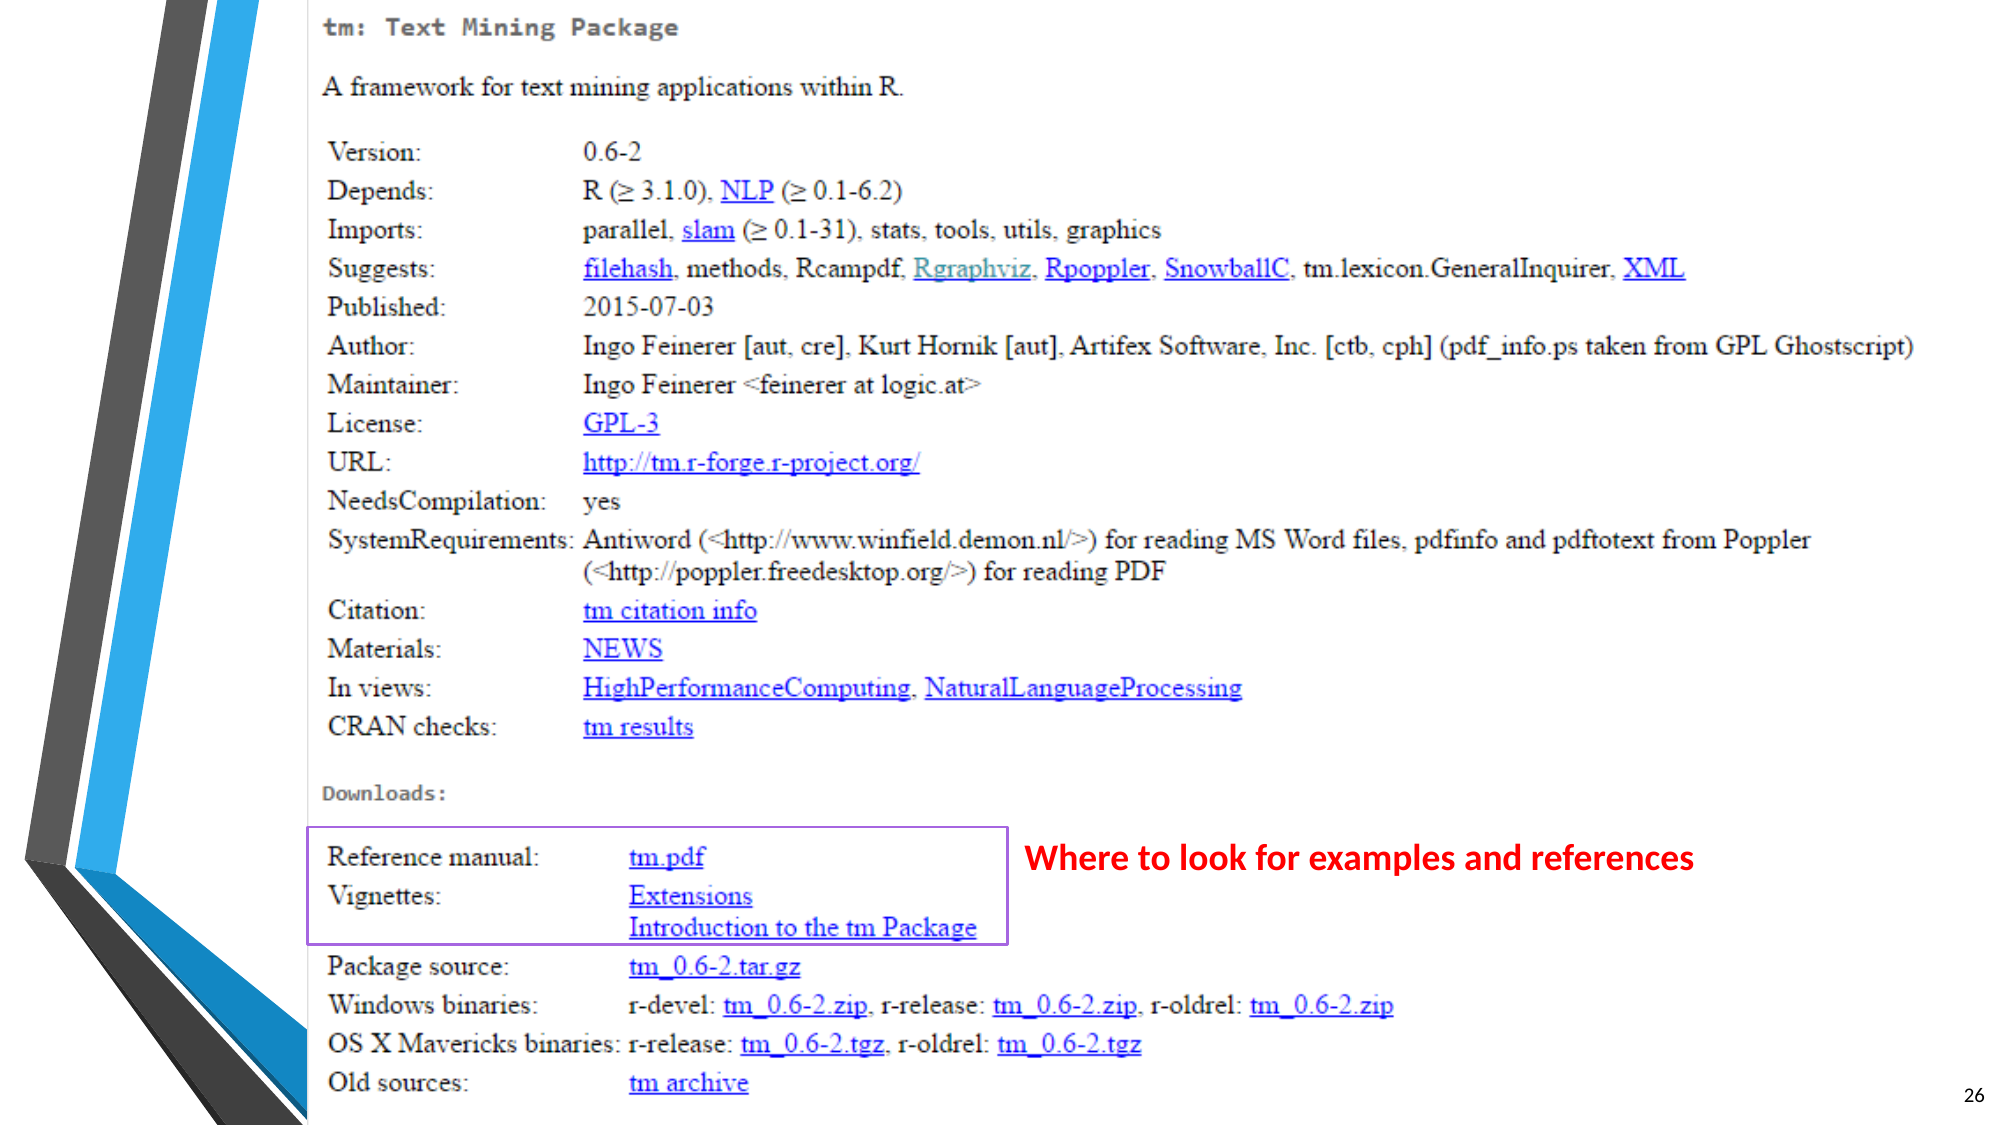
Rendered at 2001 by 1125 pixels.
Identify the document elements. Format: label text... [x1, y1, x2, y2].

picture [307, 0, 1942, 1125]
slide_number 26 [1942, 1064, 2000, 1124]
